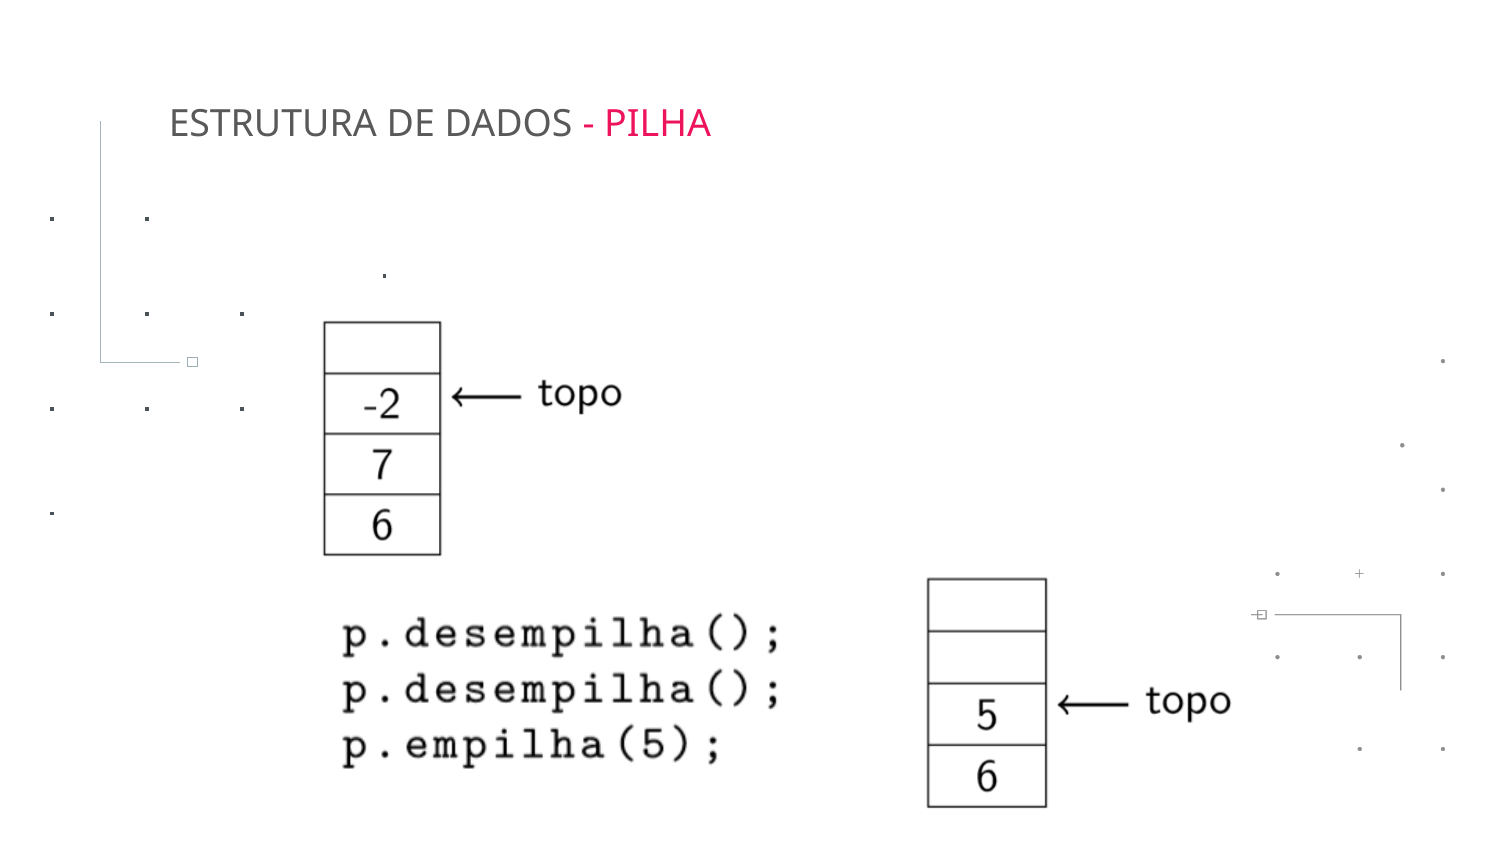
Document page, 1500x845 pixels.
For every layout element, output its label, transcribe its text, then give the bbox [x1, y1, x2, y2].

picture [338, 604, 795, 775]
picture [912, 359, 1445, 817]
picture [50, 121, 637, 579]
text_box ESTRUTURA DE DADOS - PILHA [154, 91, 878, 152]
